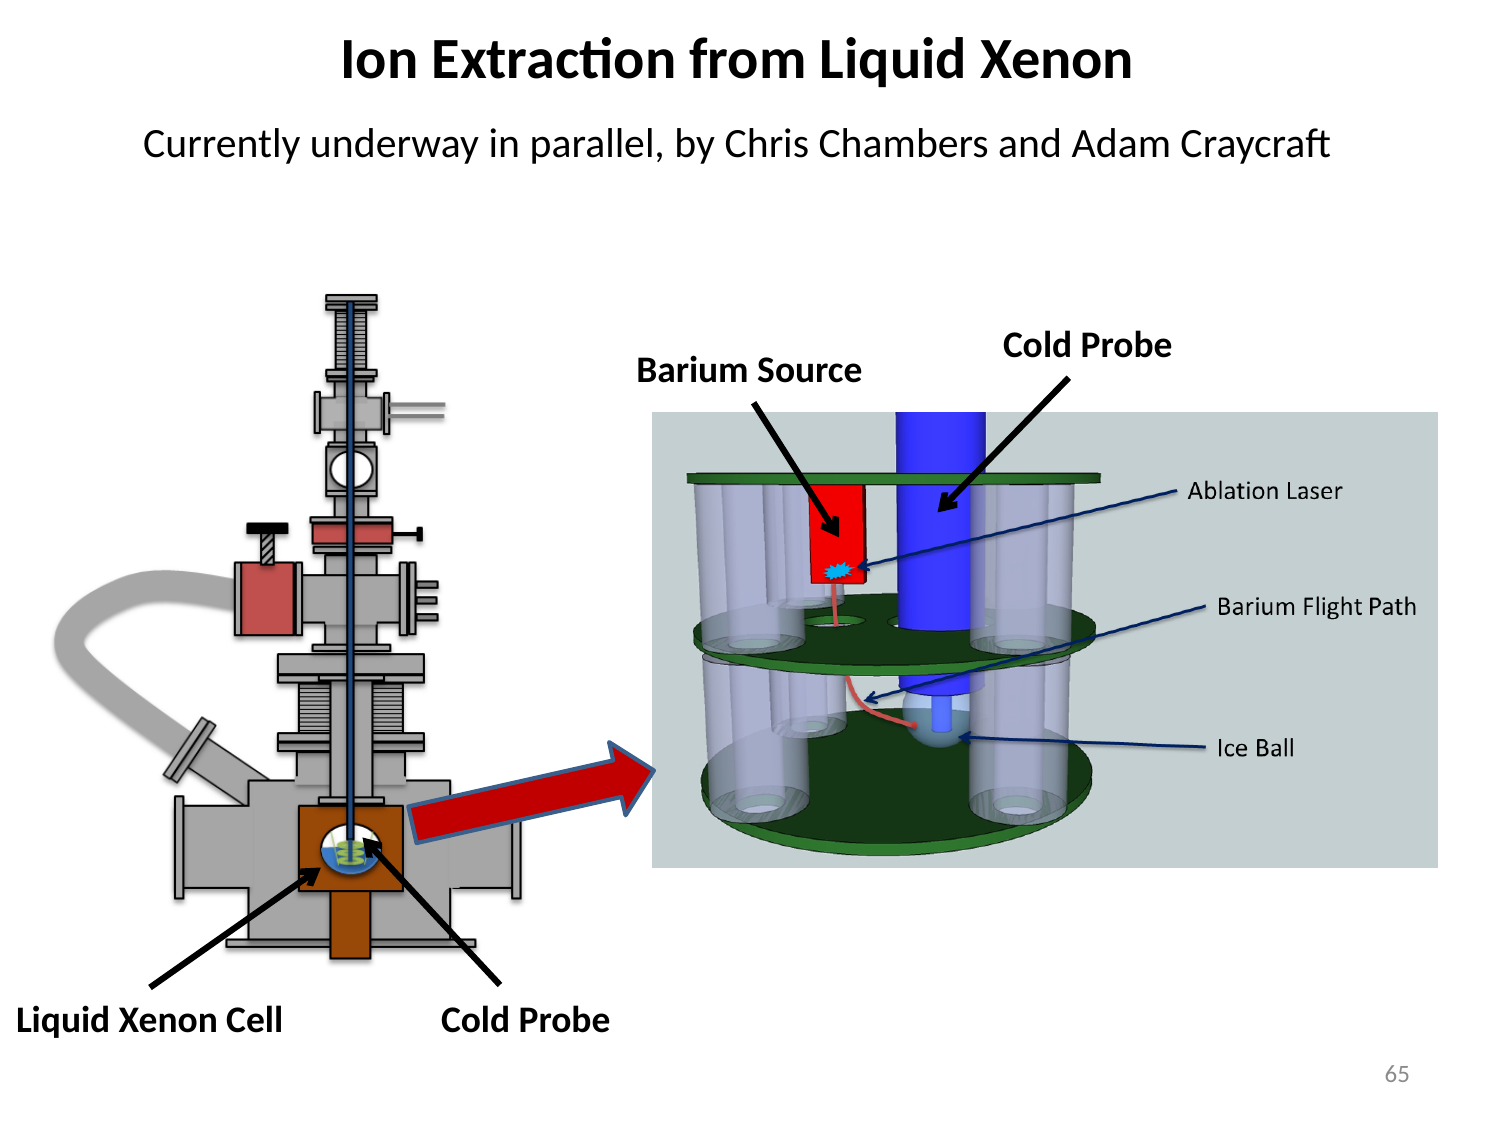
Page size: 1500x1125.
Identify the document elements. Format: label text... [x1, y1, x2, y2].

text_box Barium Source [621, 337, 878, 398]
text_box Ion Extraction from Liquid Xenon [325, 12, 1150, 98]
text_box Cold Probe [426, 987, 626, 1048]
text_box [554, 740, 646, 818]
picture [49, 274, 551, 968]
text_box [362, 837, 501, 986]
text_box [937, 377, 1070, 513]
text_box Currently underway in parallel, by Chris Chambers and Adam Craycraft [128, 108, 1347, 174]
picture [651, 412, 1439, 868]
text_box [753, 402, 840, 538]
text_box Liquid Xenon Cell [1, 987, 299, 1048]
slide_number 65 [1074, 1042, 1425, 1103]
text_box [149, 867, 322, 988]
text_box Cold Probe [988, 312, 1188, 373]
